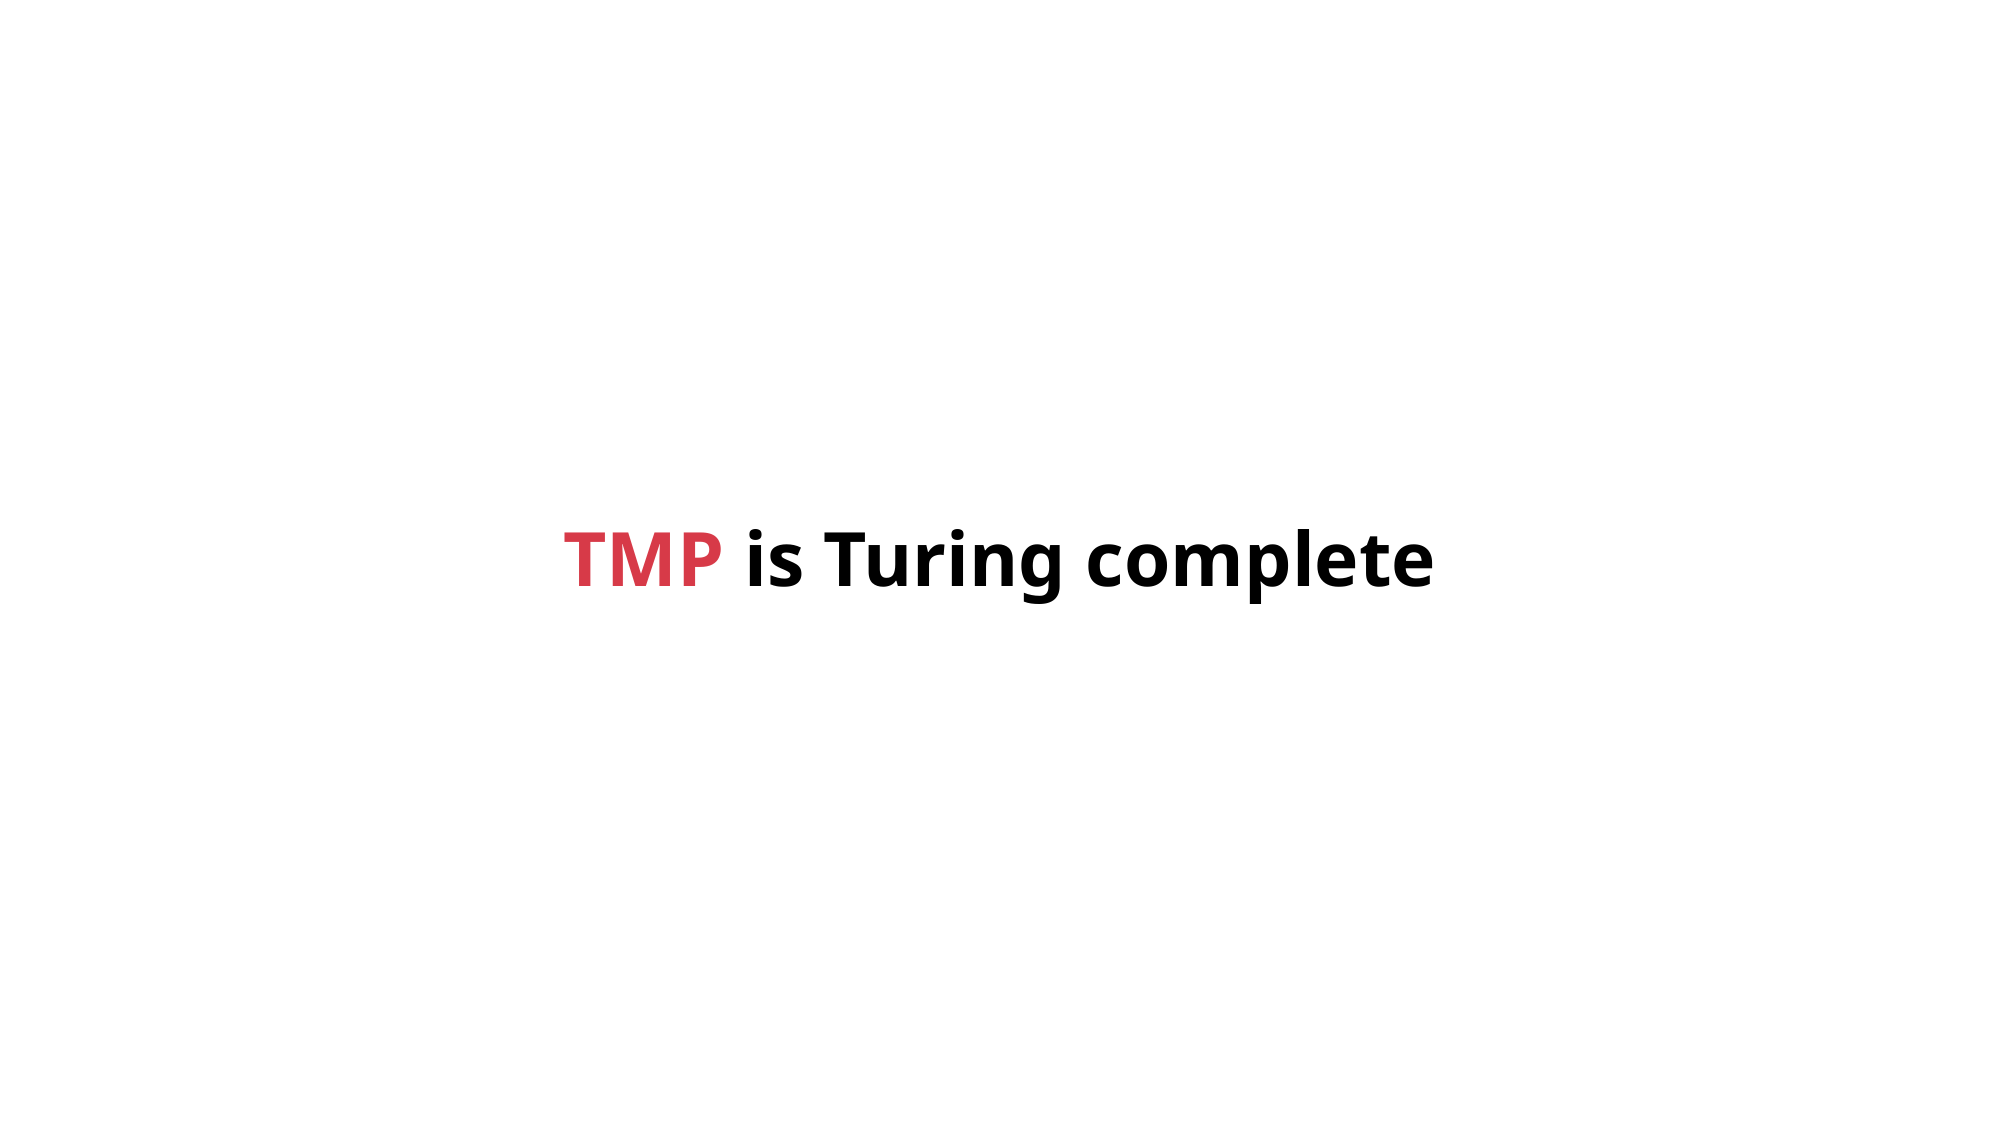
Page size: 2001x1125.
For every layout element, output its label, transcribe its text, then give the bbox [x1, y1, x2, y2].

title TMP is Turing complete [64, 499, 1936, 626]
